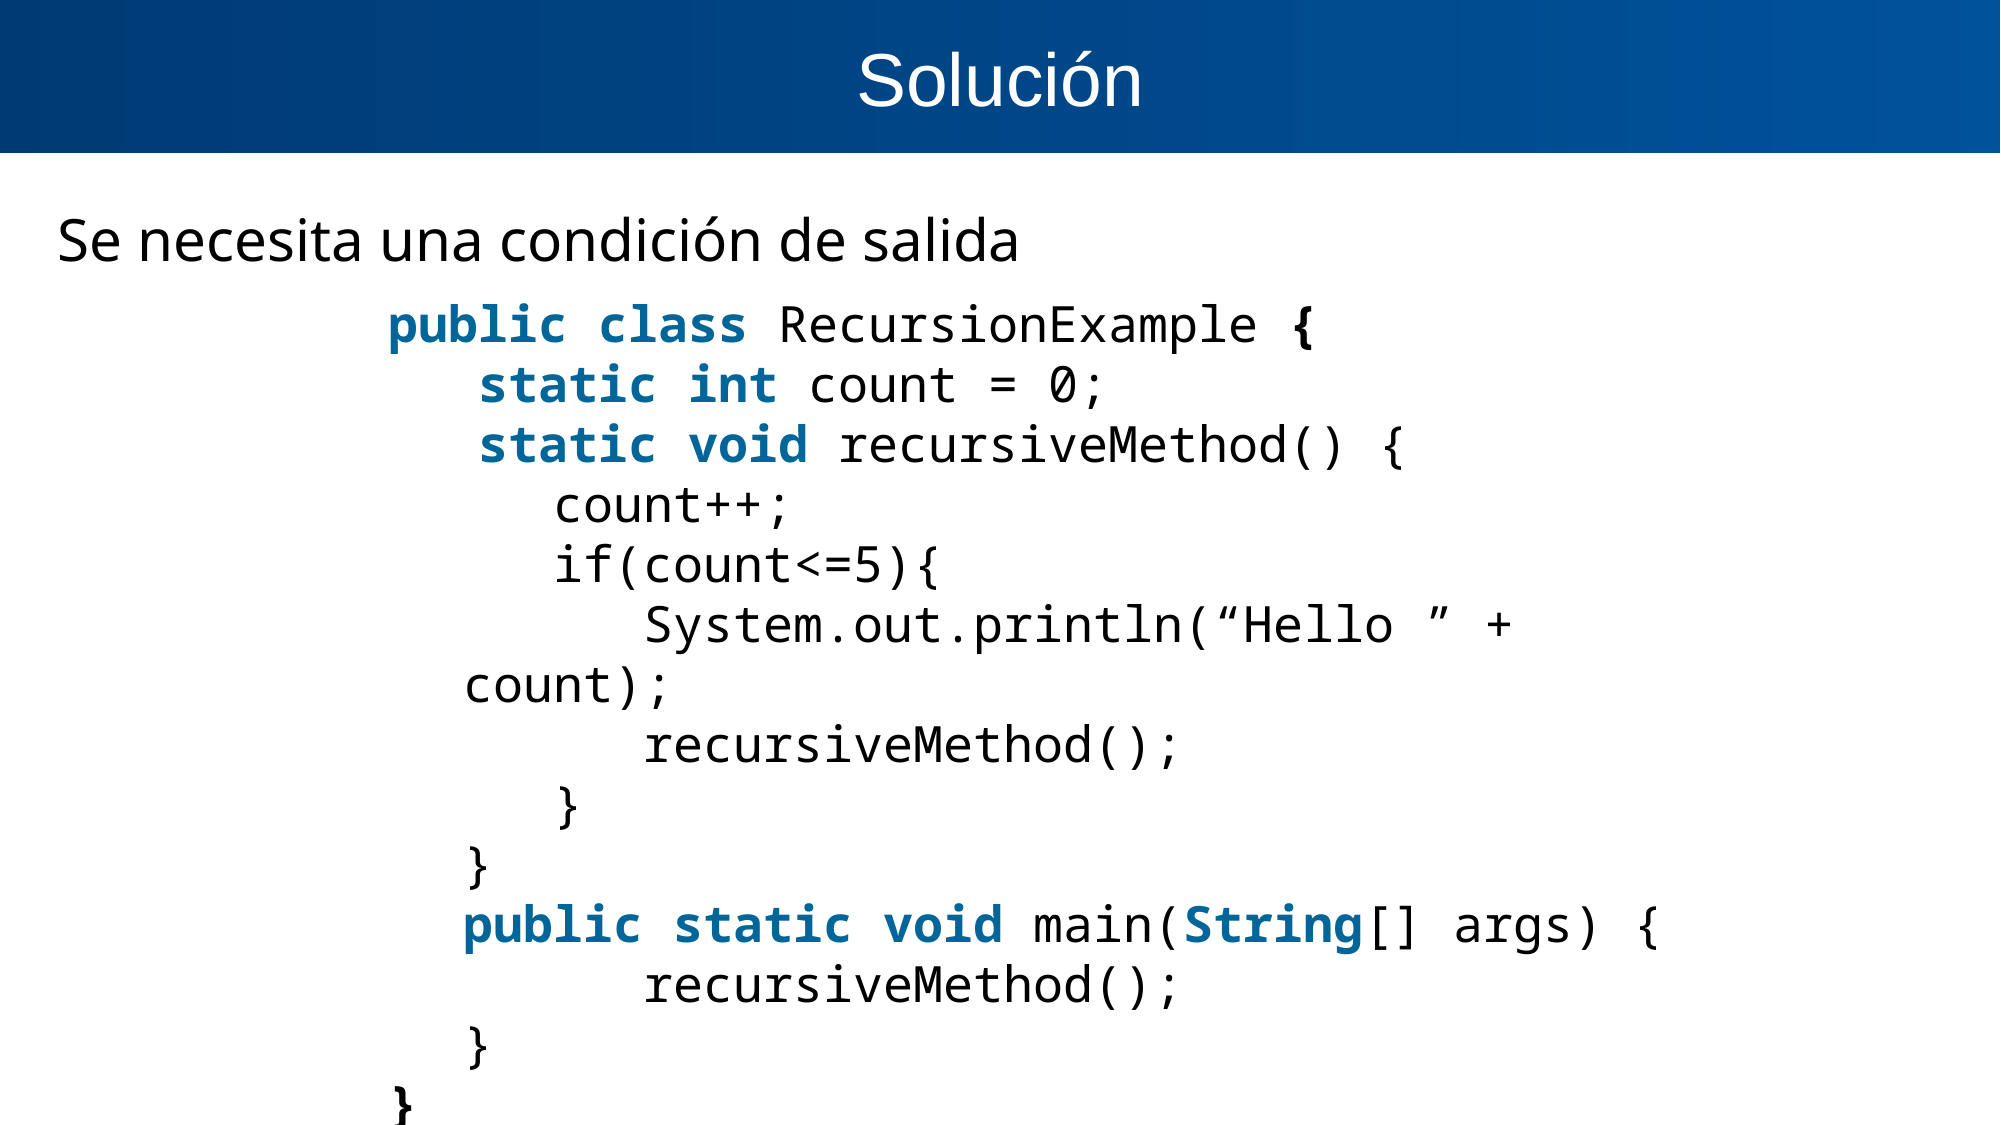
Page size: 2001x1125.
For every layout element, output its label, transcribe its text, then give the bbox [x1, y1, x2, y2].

text_box public class RecursionExample { static int count = 0; static void recursiveMethod() { count++; if(count<=5){ System.out.println(“Hello ” + count); recursiveMethod(); } } public static void main(String[] args) { recursiveMethod(); } } [373, 284, 1700, 1125]
text_box Solución [0, 0, 2000, 154]
text_box Se necesita una condición de salida [57, 167, 1941, 273]
